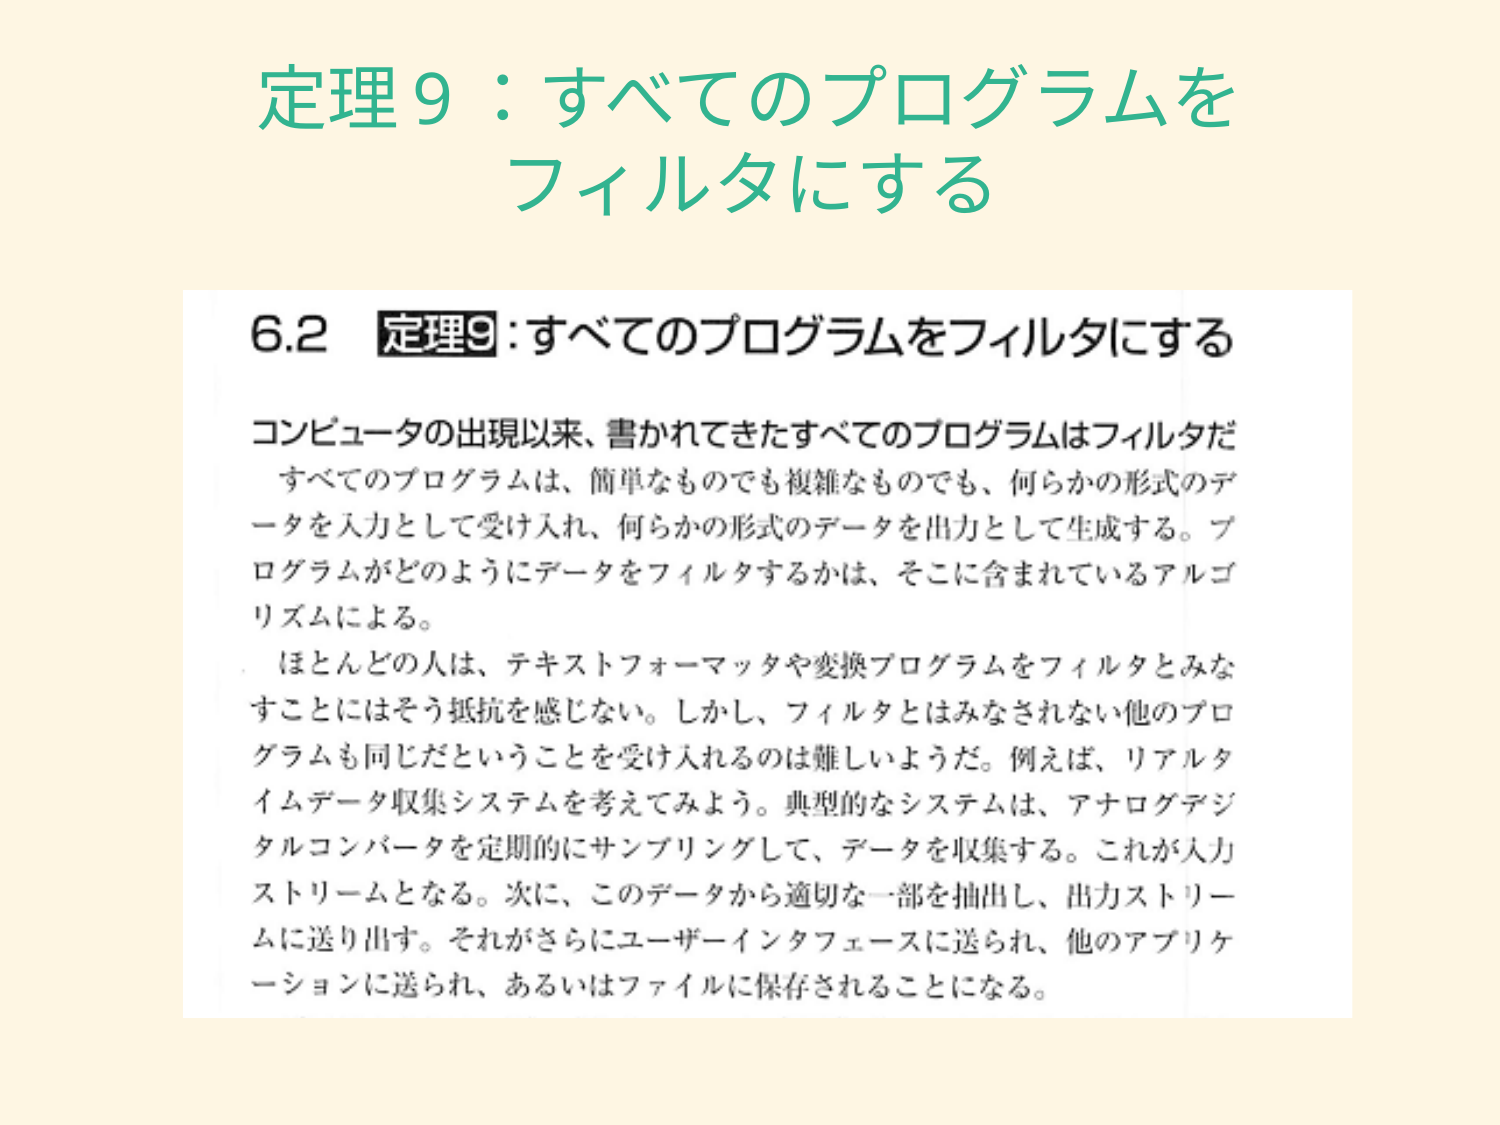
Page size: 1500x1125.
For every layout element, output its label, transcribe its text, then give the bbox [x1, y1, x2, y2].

picture [182, 290, 1353, 1018]
title 定理9：すべてのプログラムを フィルタにする [75, 45, 1425, 233]
